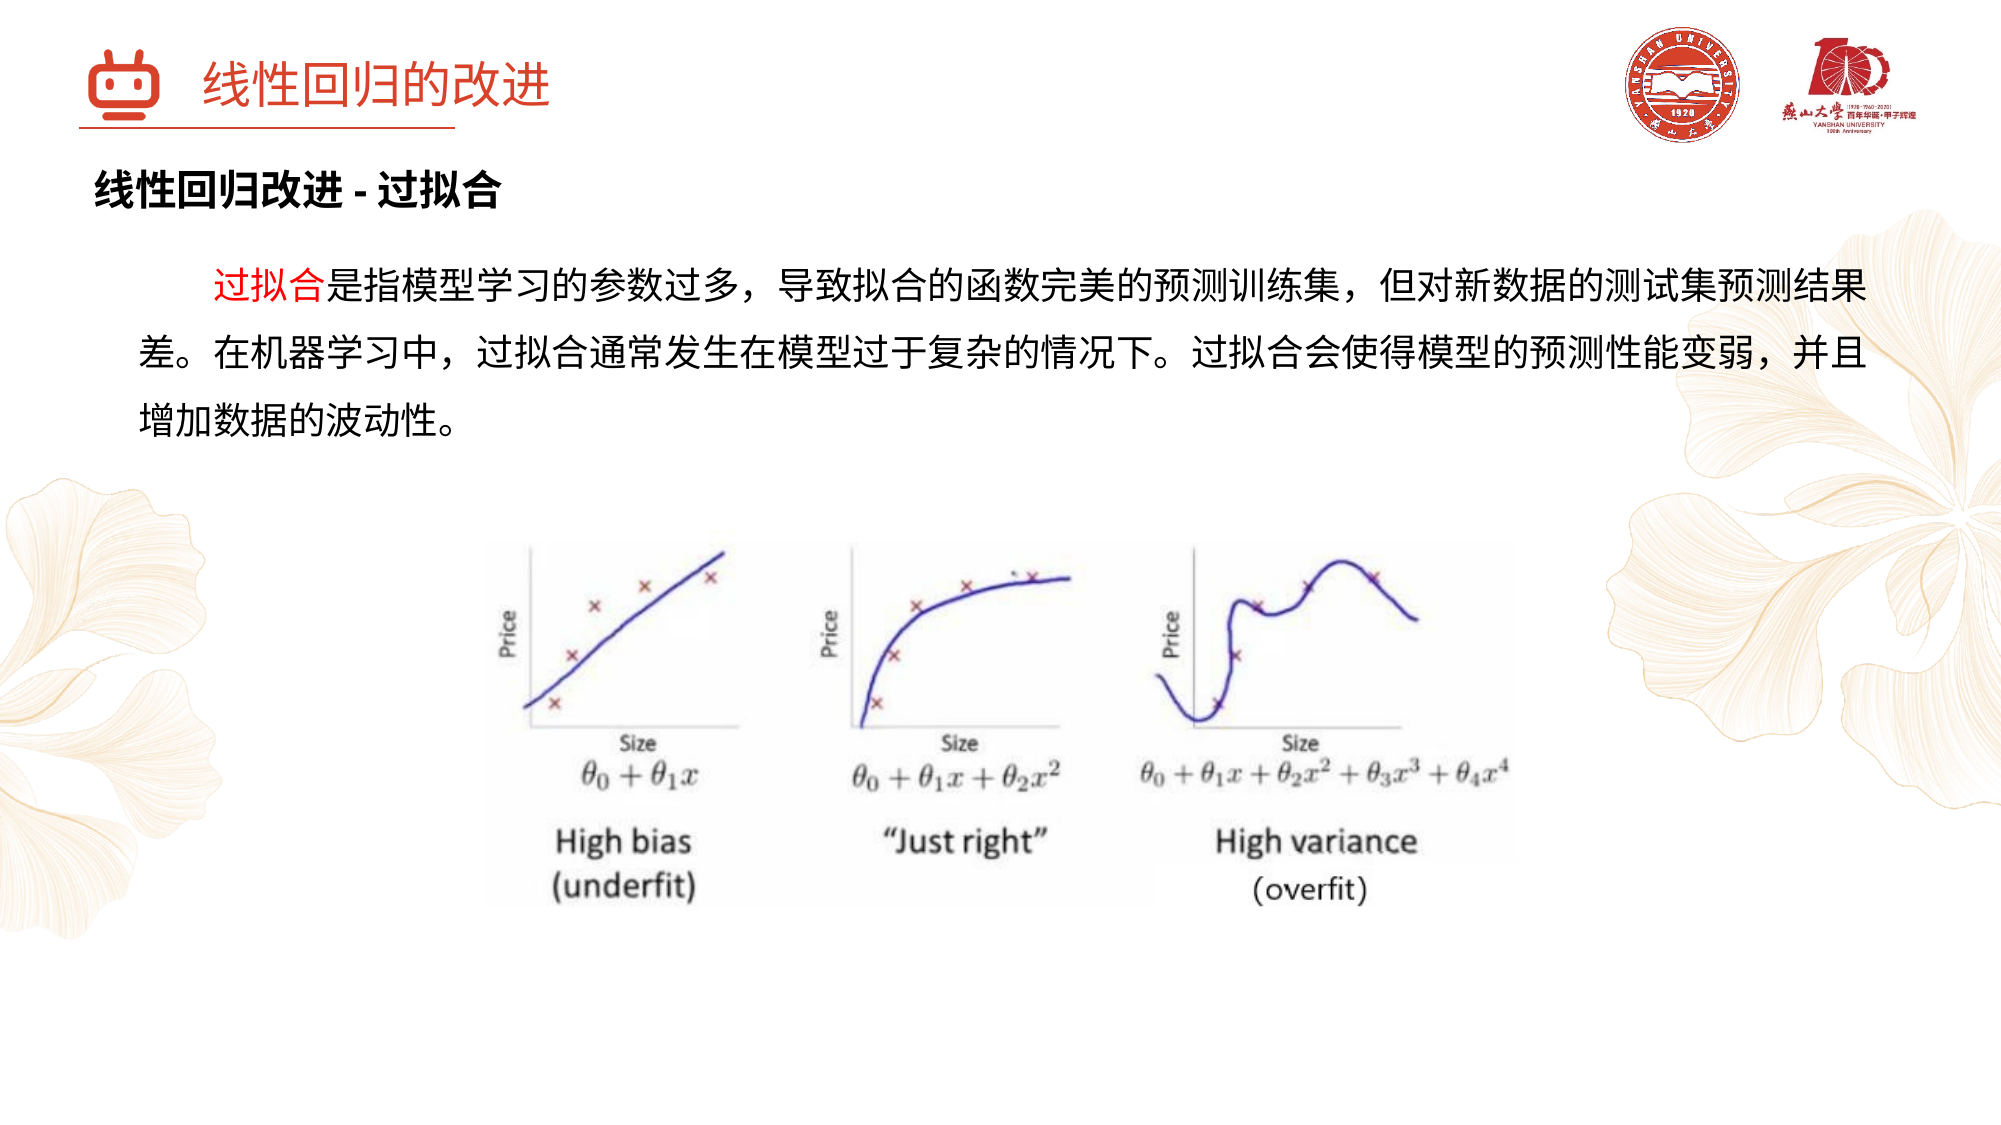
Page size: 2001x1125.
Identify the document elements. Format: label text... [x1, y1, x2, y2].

picture [0, 354, 390, 1012]
text_box 过拟合是指模型学习的参数过多，导致拟合的函数完美的预测训练集，但对新数据的测试集预测结果差。在机器学习中，过拟合通常发生在模型过于复杂的情况下。过拟合会使得模型的预测性能变弱，并且增加数据的波动性。 [123, 231, 1529, 450]
text_box 线性回归改进-过拟合 [78, 156, 860, 221]
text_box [1624, 22, 1939, 147]
picture [78, 39, 169, 127]
text_box 线性回归的改进 [186, 46, 567, 121]
picture [460, 188, 2001, 933]
